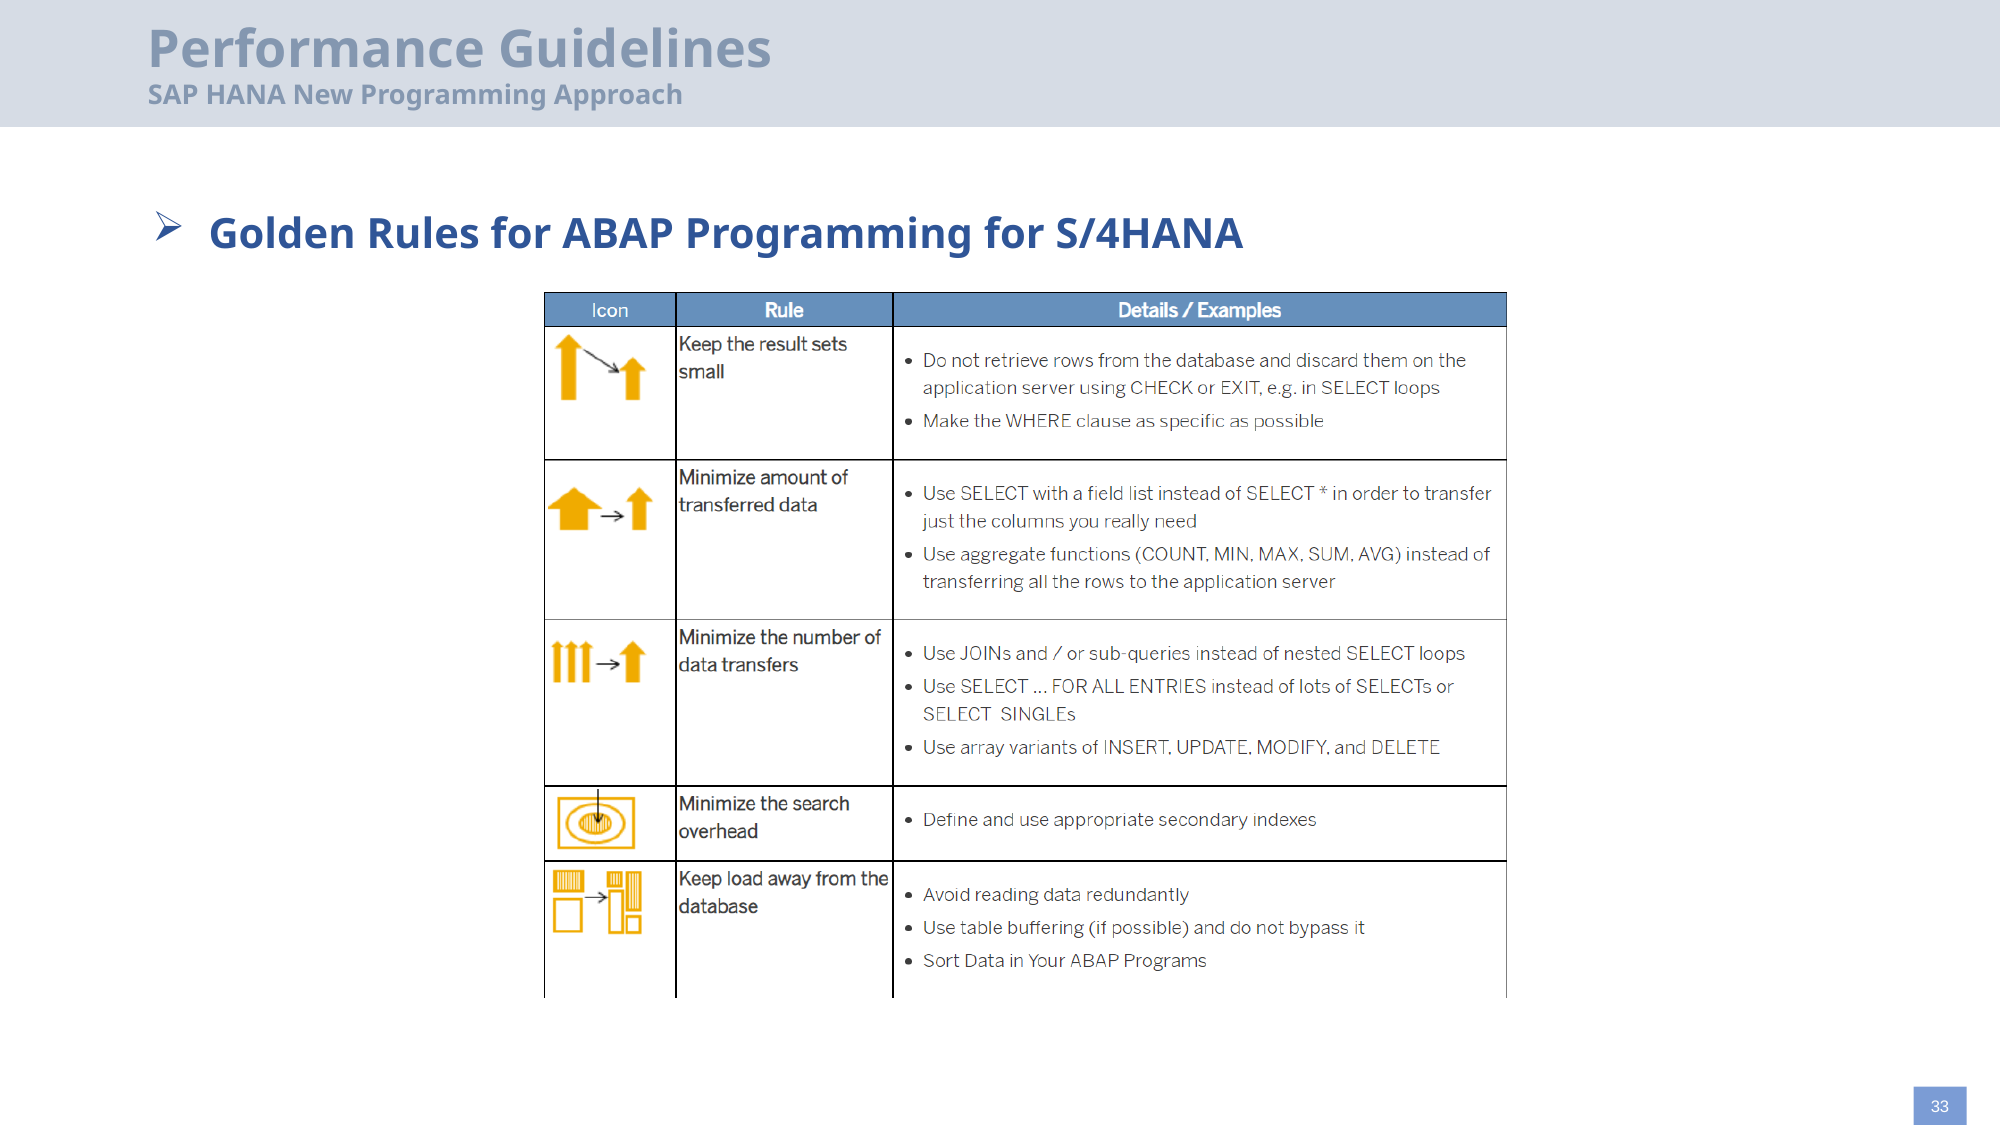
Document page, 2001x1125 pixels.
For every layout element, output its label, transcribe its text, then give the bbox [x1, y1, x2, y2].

list Golden Rules for ABAP Programming for S/4HANA [137, 199, 1863, 1014]
picture [543, 292, 1507, 998]
text_box [137, 186, 1913, 999]
title Performance Guidelines SAP HANA New Programming Approach [133, 0, 1867, 128]
